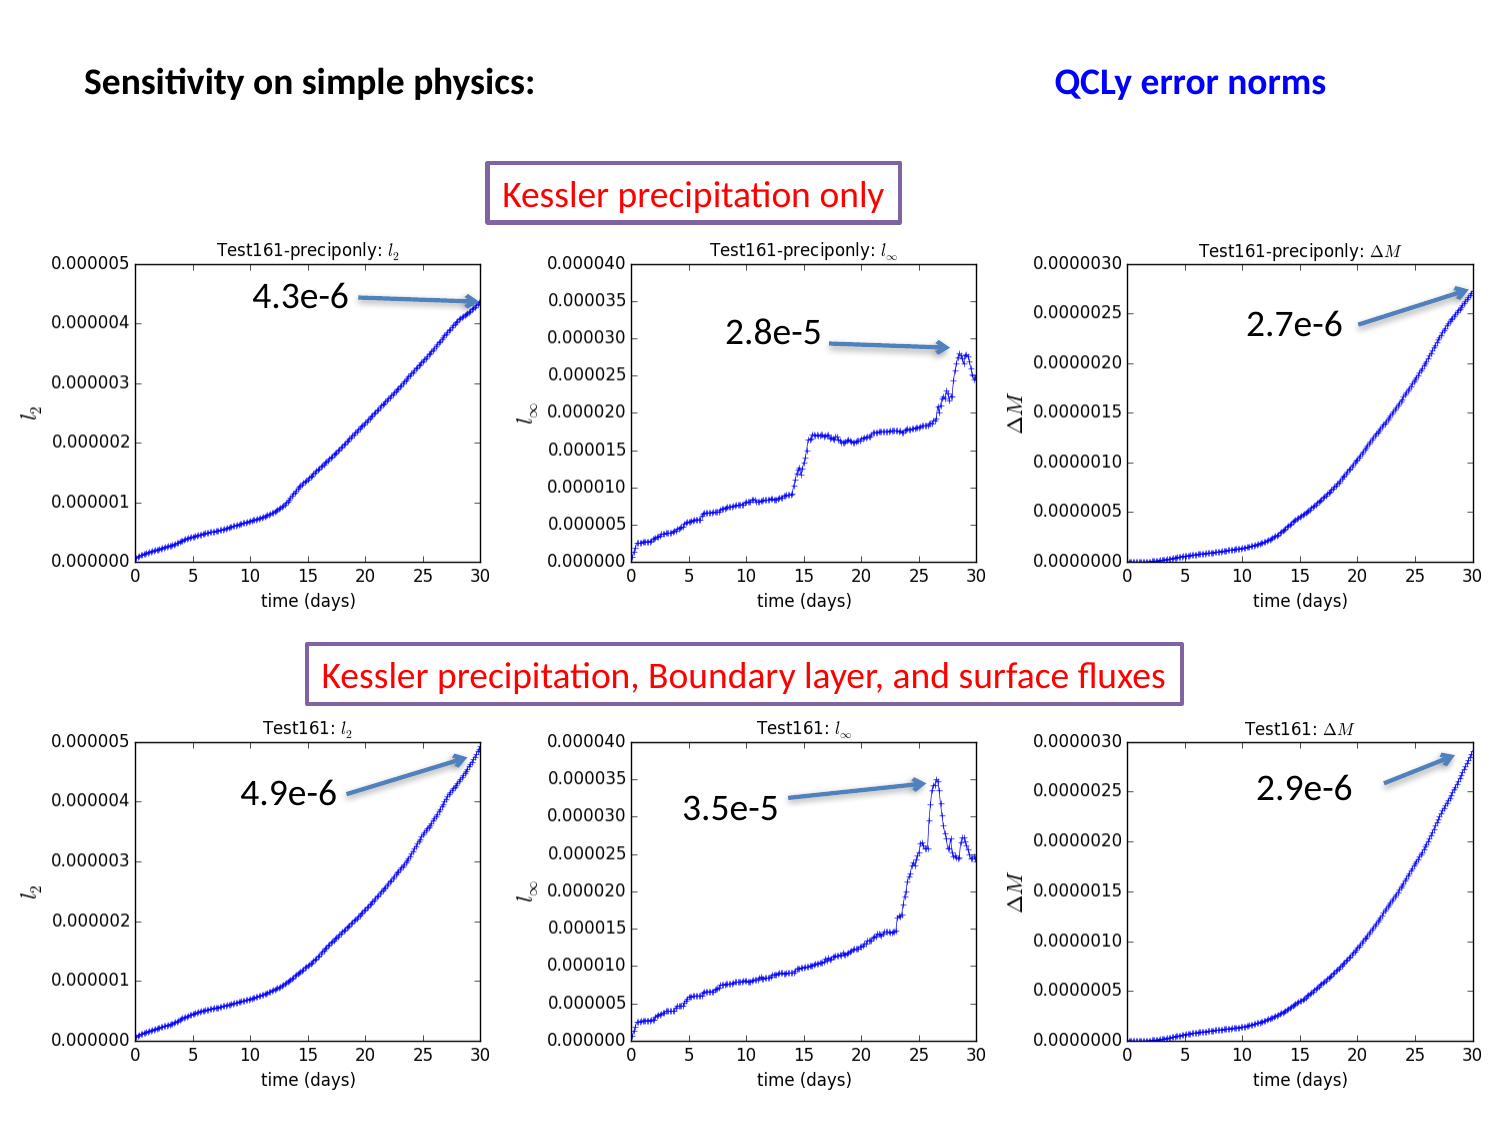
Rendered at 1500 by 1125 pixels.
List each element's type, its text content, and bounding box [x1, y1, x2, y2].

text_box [1383, 754, 1456, 784]
text_box Kessler precipitation, Boundary layer, and surface fluxes [305, 642, 1184, 701]
picture [0, 224, 1500, 626]
text_box Kessler precipitation only [485, 161, 902, 223]
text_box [787, 783, 927, 799]
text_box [1358, 289, 1469, 325]
text_box Sensitivity on simple physics: QCLy error norms [69, 49, 1342, 110]
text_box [346, 757, 468, 795]
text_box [358, 297, 480, 302]
picture [0, 703, 1500, 1104]
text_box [828, 343, 951, 348]
